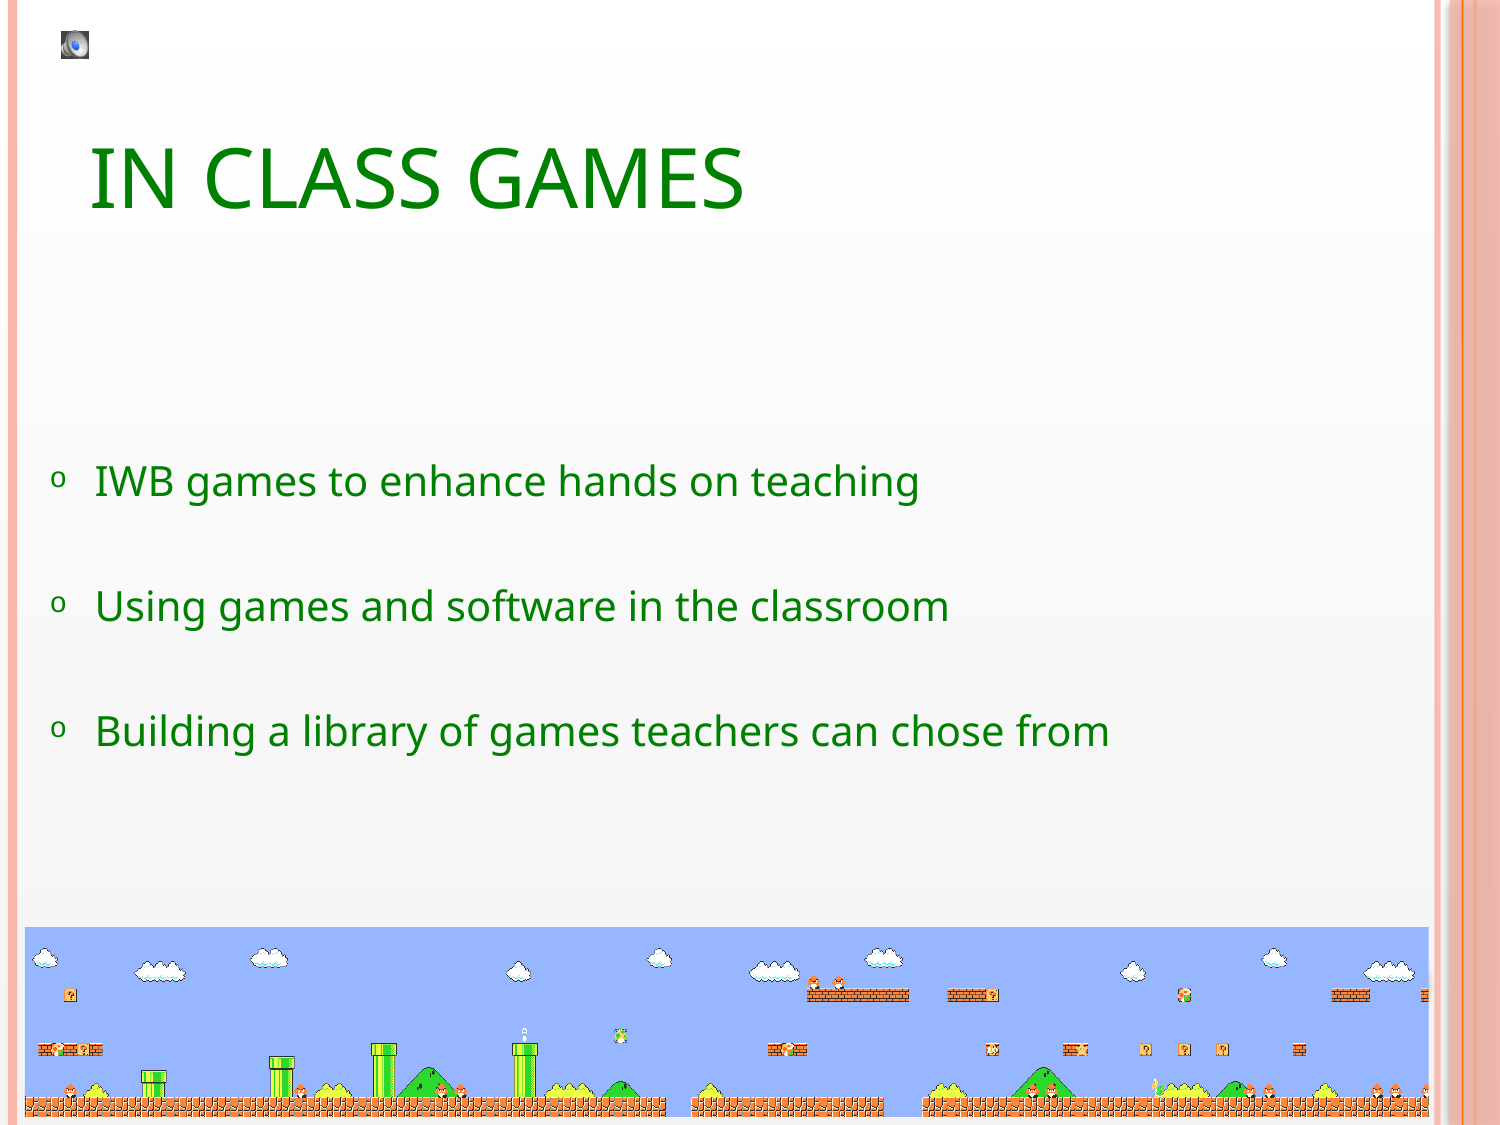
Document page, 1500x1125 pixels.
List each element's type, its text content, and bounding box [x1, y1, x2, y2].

list IWB games to enhance hands on teaching Using games and software in the classroom Building a library of games teachers can chose from [34, 447, 1500, 805]
title In Class Games [75, 45, 1300, 233]
picture [24, 927, 1430, 1118]
picture [59, 29, 91, 61]
